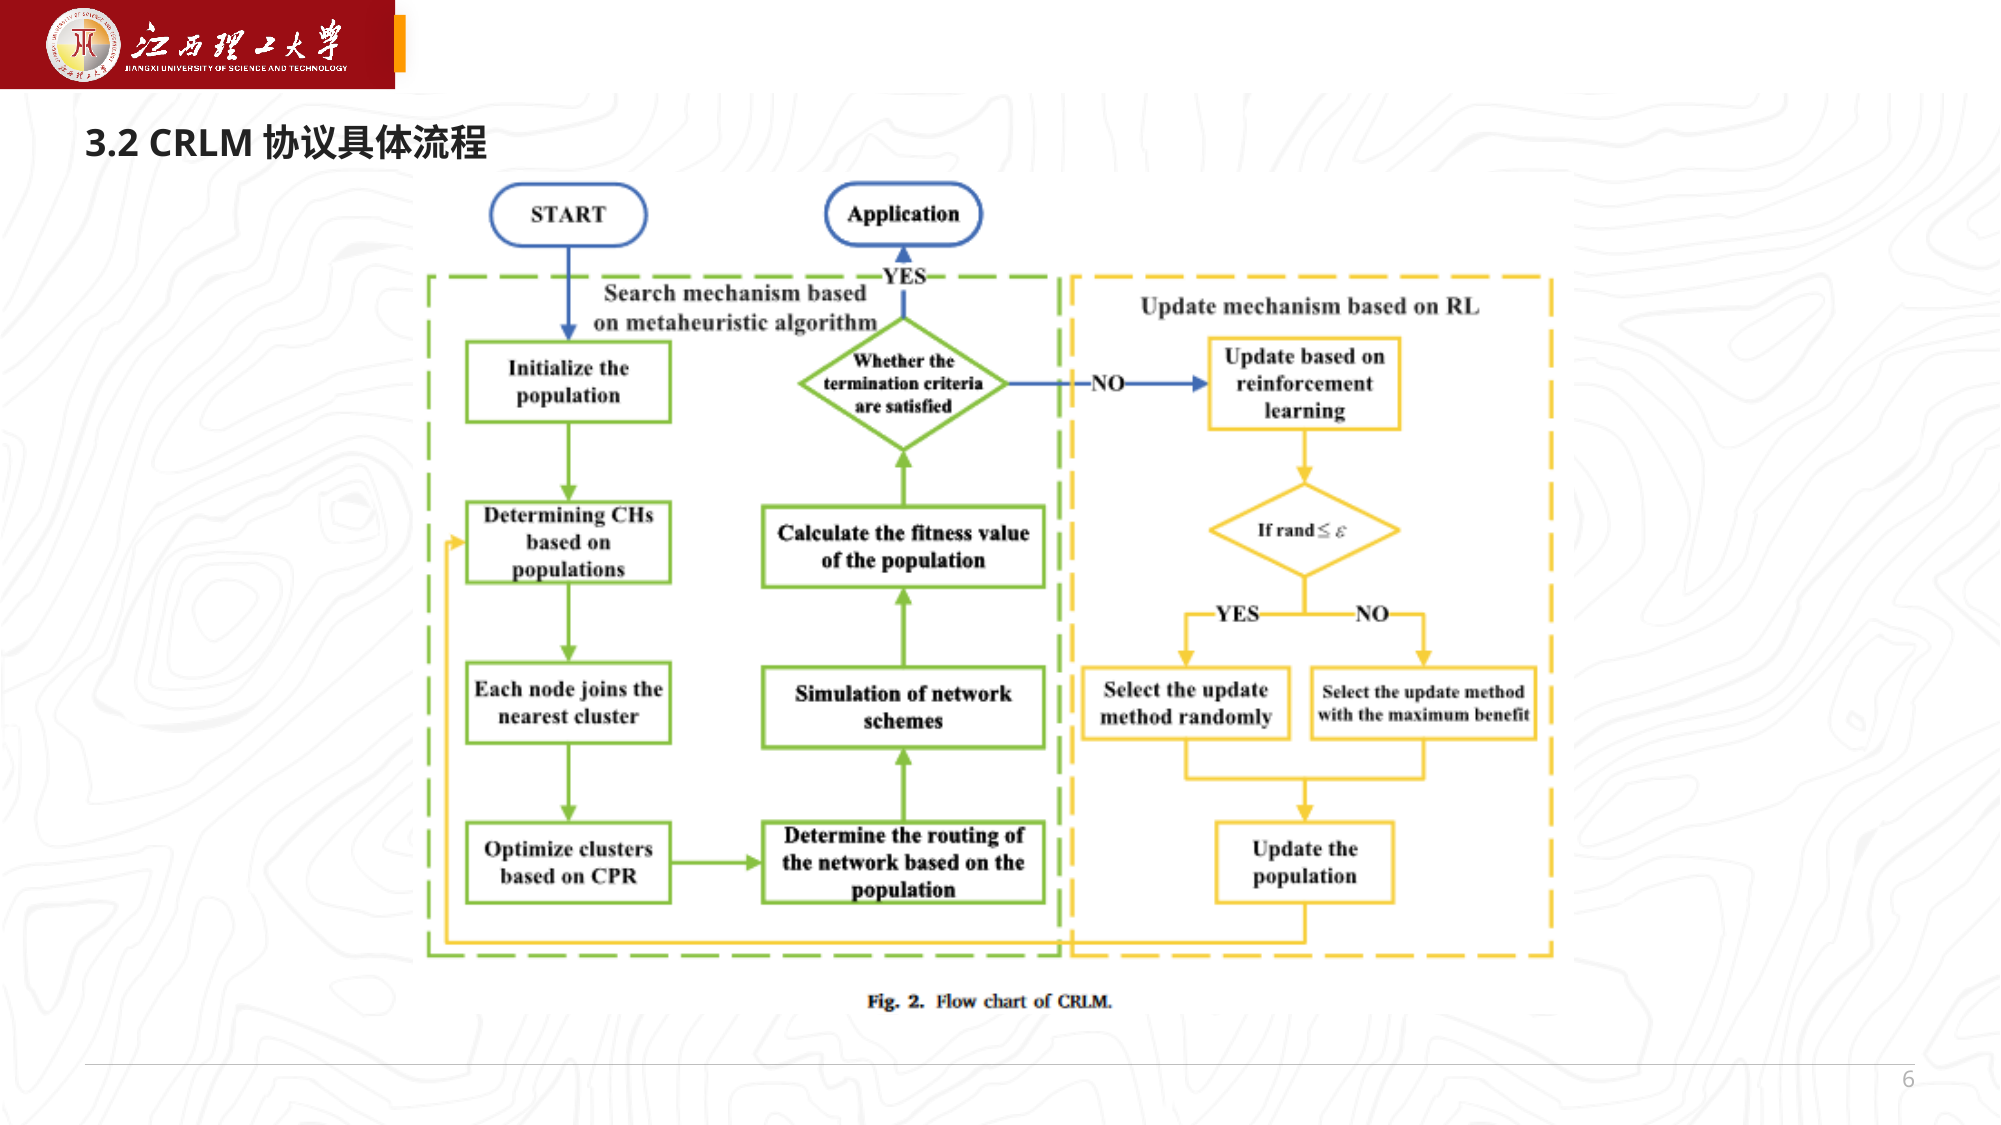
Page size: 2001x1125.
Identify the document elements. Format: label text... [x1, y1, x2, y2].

picture [46, 4, 355, 85]
slide_number 6 [1765, 1056, 1916, 1104]
text_box 3.2 CRLM协议具体流程 [70, 111, 1071, 172]
picture [413, 172, 1574, 1014]
